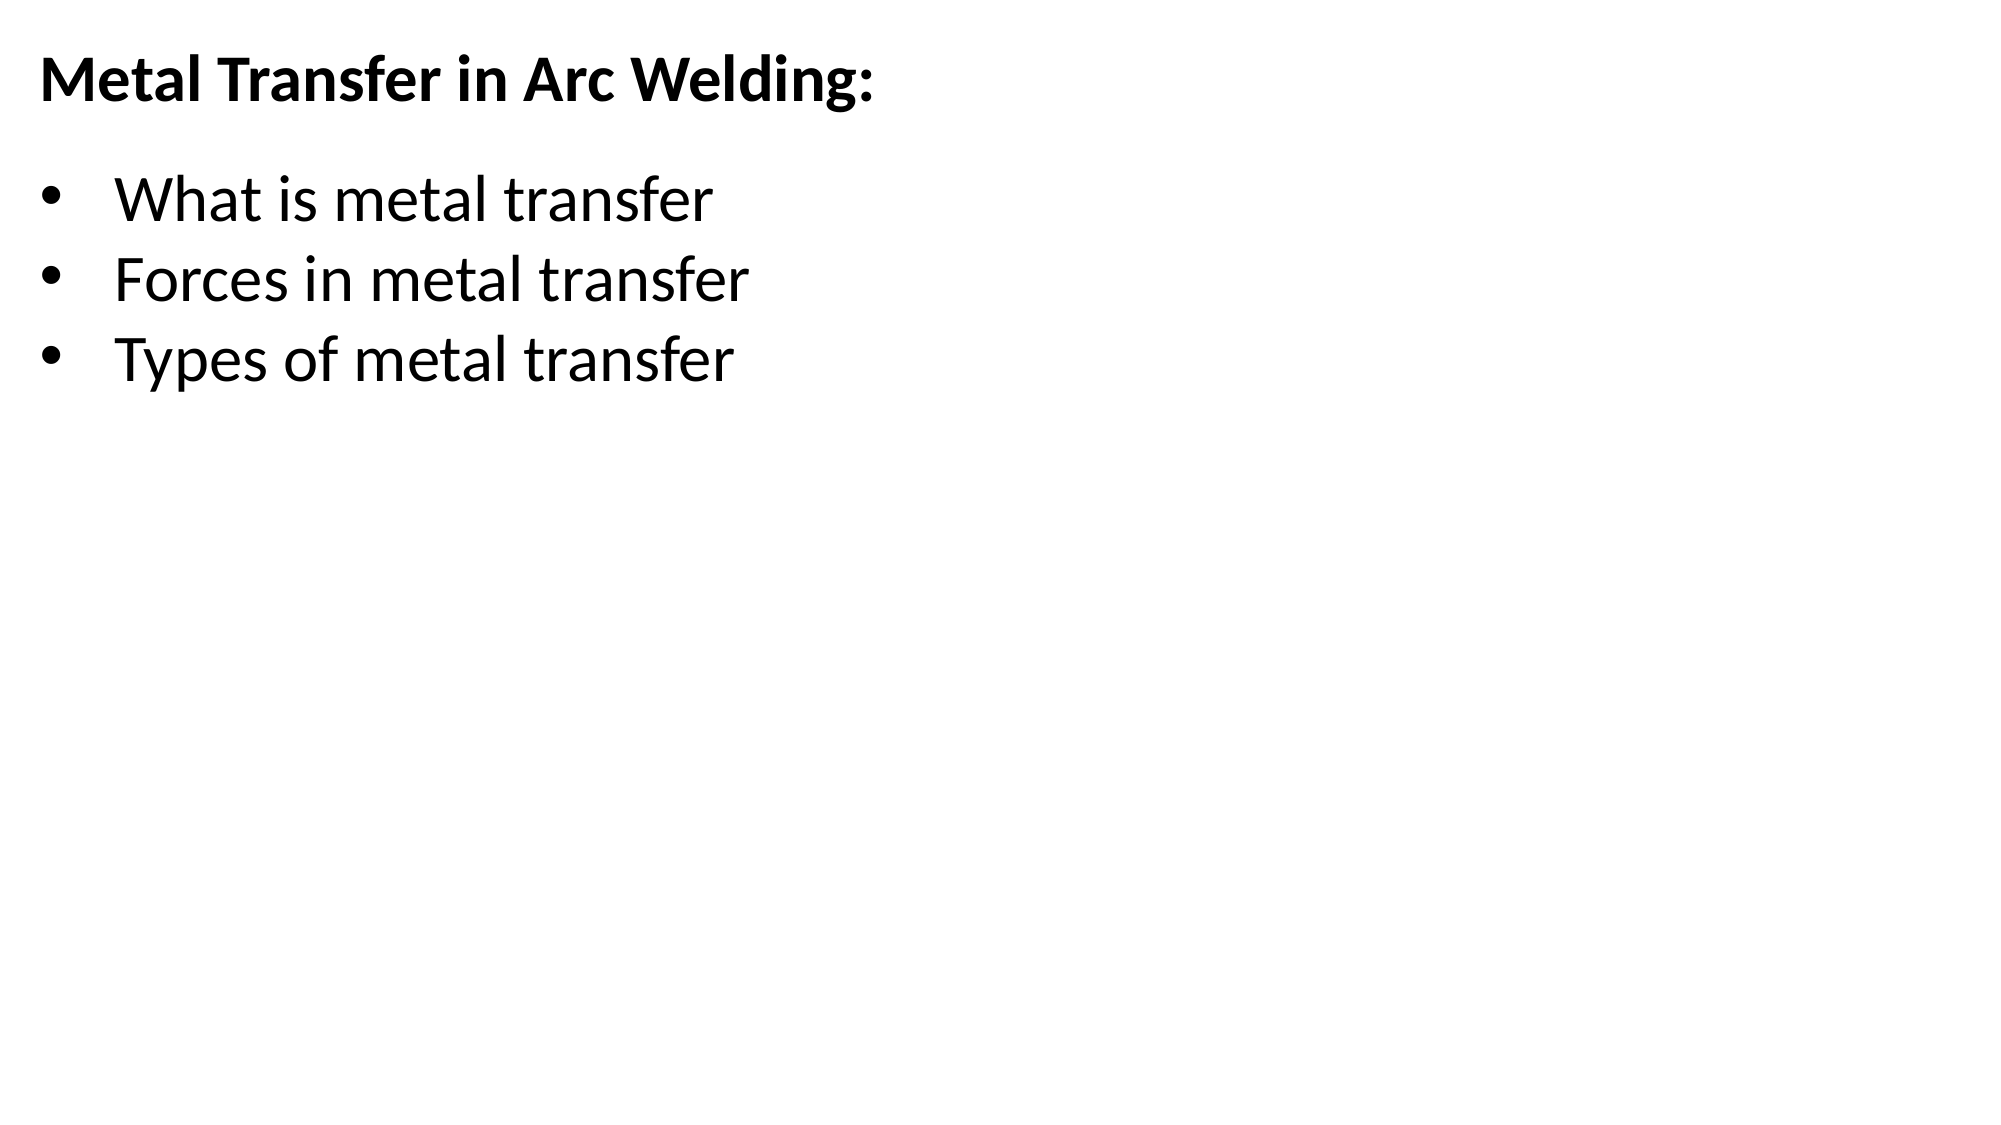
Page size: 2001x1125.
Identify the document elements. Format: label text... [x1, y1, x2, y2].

text_box Metal Transfer in Arc Welding: What is metal transfer Forces in metal transfer Types of metal transfer [24, 27, 1369, 482]
